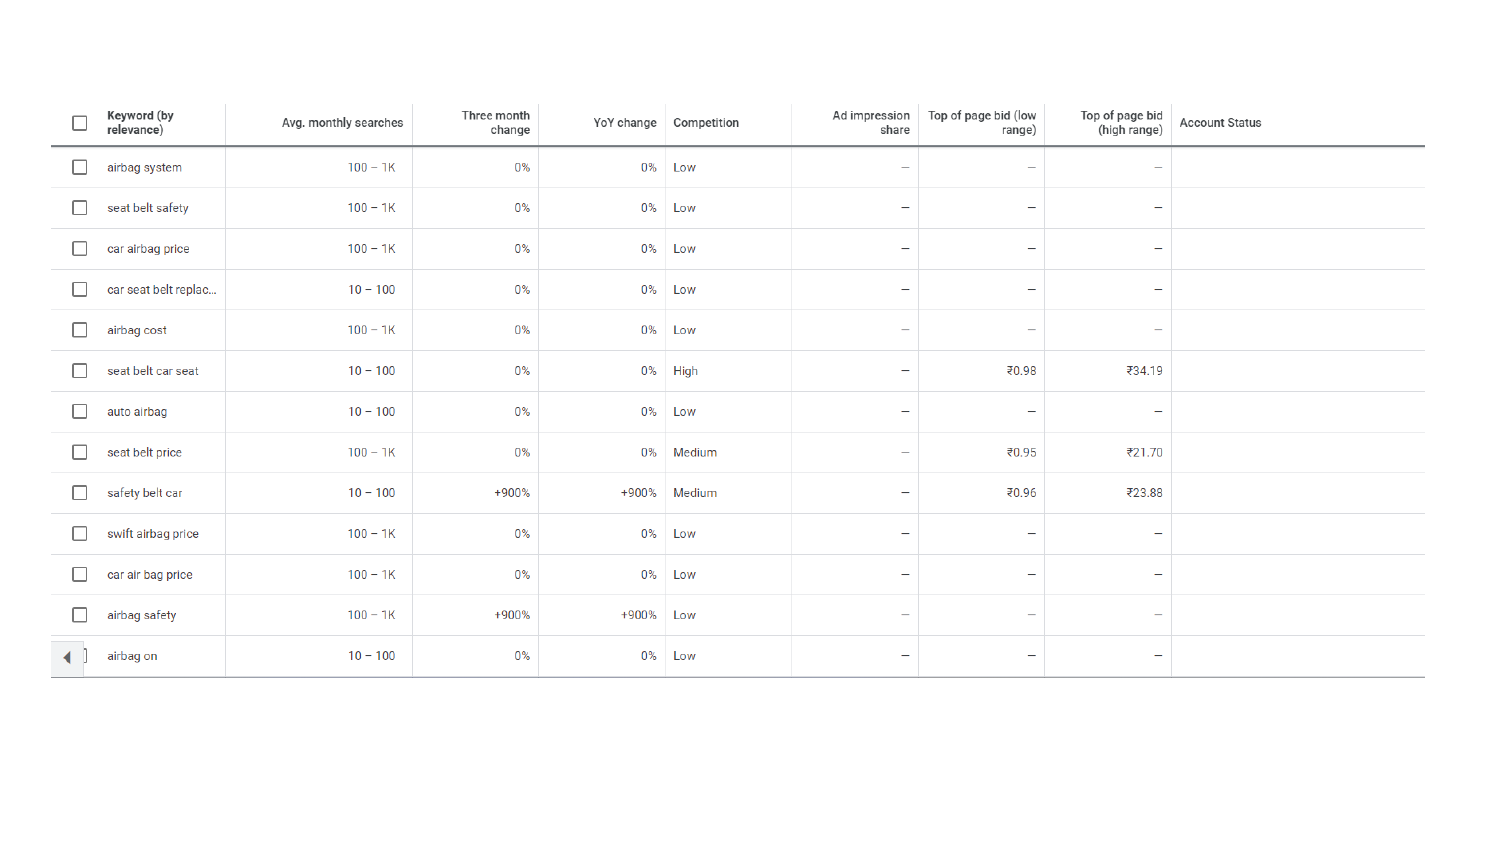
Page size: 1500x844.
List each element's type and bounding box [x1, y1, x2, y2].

picture [51, 104, 1425, 678]
